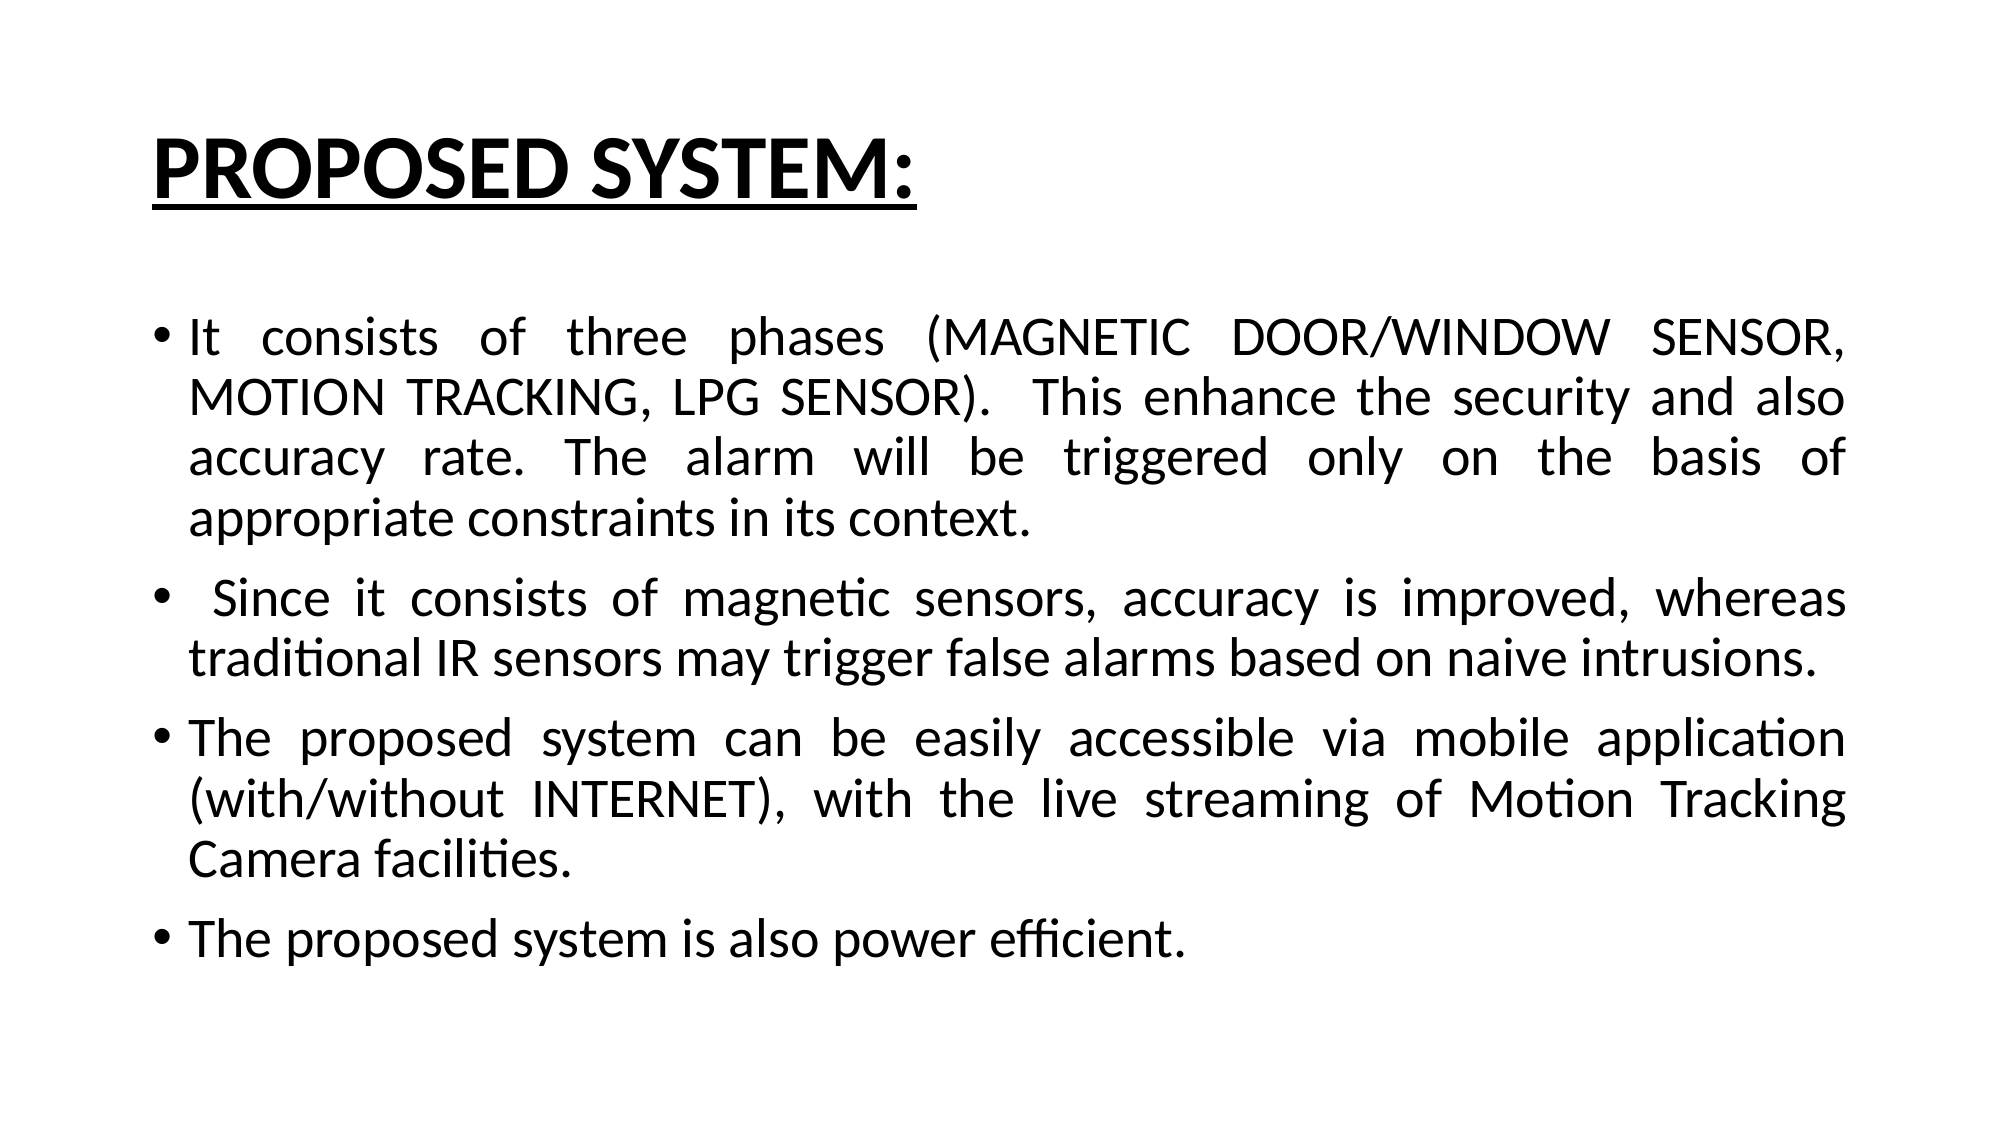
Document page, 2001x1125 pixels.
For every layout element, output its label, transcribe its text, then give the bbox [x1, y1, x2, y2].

list It consists of three phases (MAGNETIC DOOR/WINDOW SENSOR, MOTION TRACKING, LPG SENSOR). This enhance the security and also accuracy rate. The alarm will be triggered only on the basis of appropriate constraints in its context. Since it consists of magnetic sensors, accuracy is improved, whereas traditional IR sensors may trigger false alarms based on naive intrusions. The proposed system can be easily accessible via mobile application (with/without INTERNET), with the live streaming of Motion Tracking Camera facilities. The proposed system is also power efficient. [137, 299, 1863, 1014]
title PROPOSED SYSTEM: [137, 59, 1863, 278]
